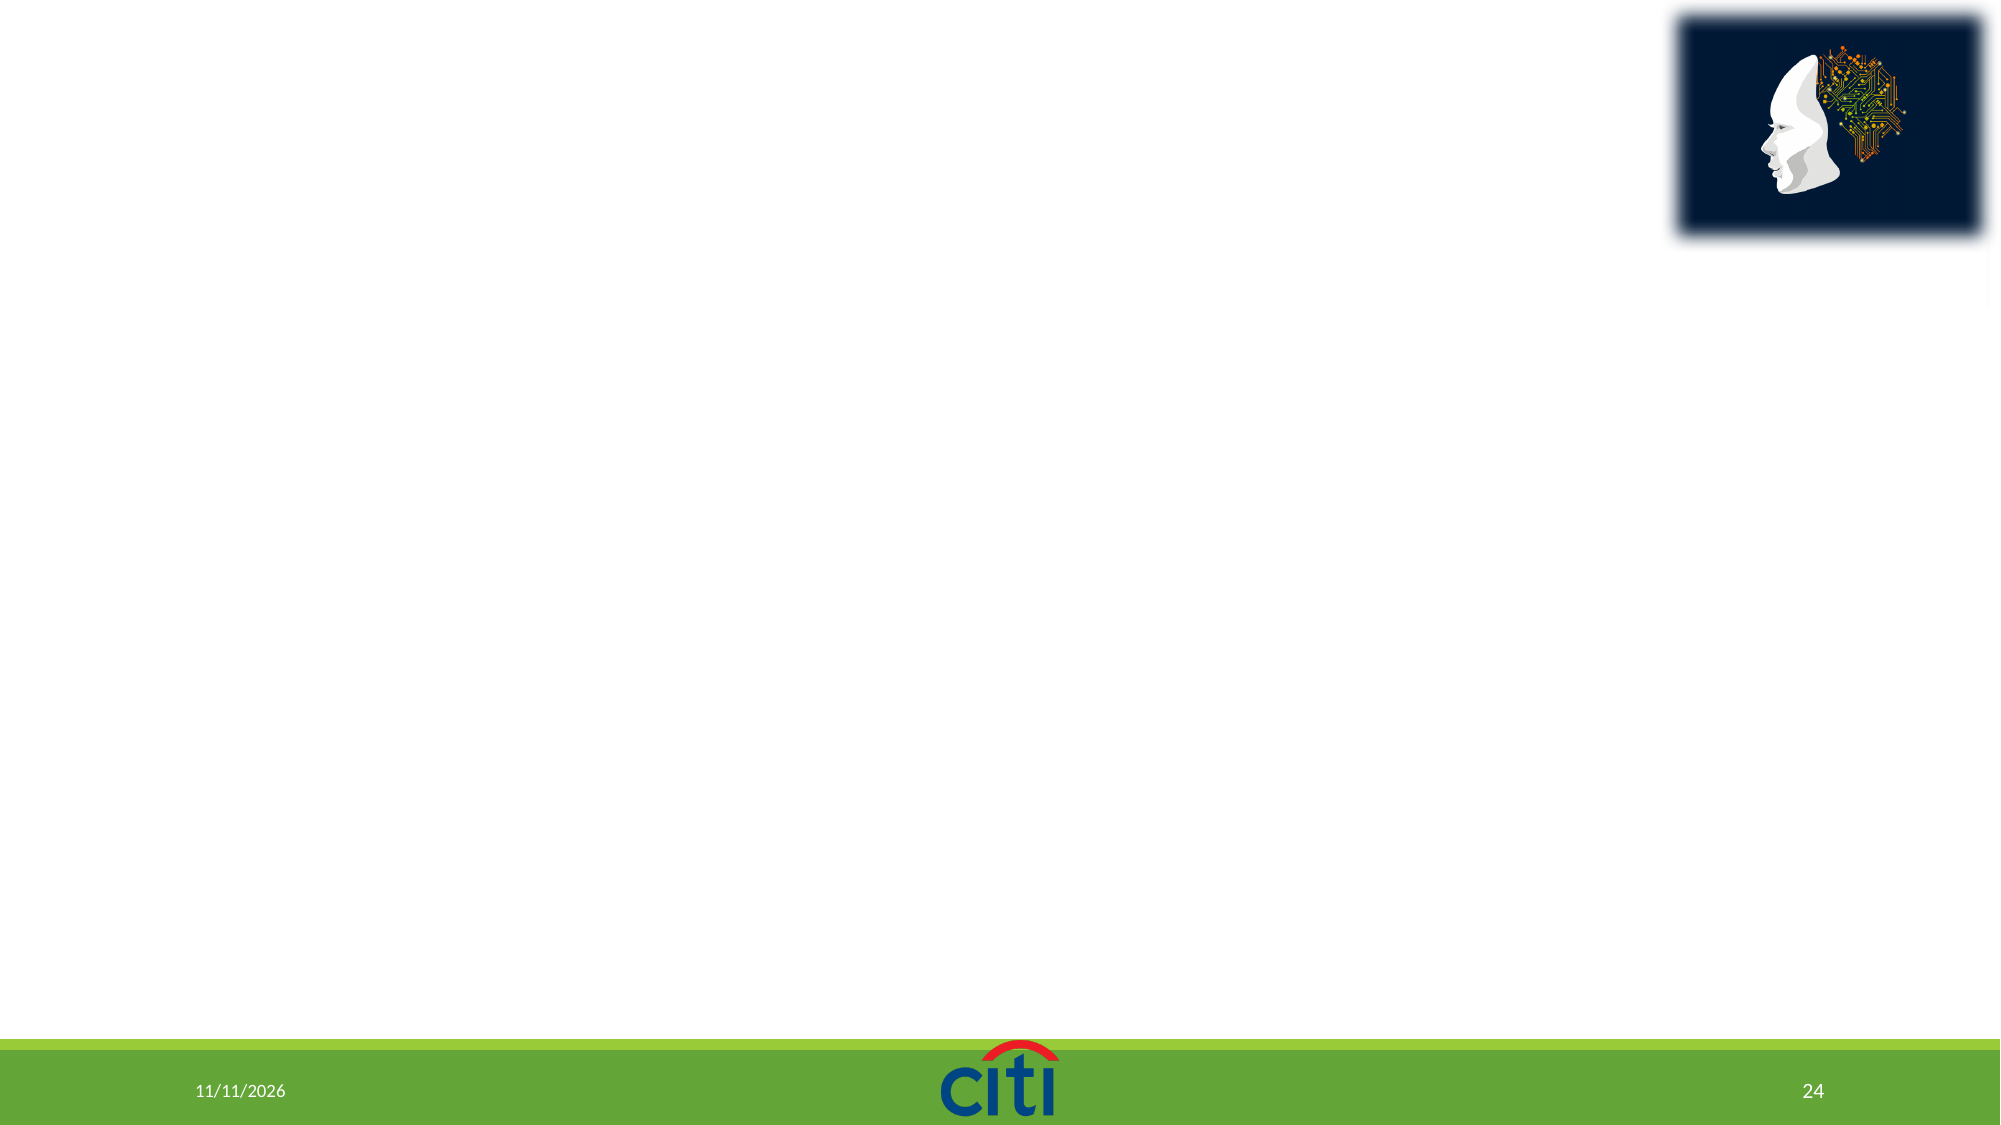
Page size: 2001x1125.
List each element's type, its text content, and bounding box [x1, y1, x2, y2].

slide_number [180, 1059, 586, 1120]
picture [18, 0, 2000, 308]
picture [939, 1038, 1061, 1118]
slide_number 24 [1624, 1059, 1840, 1120]
